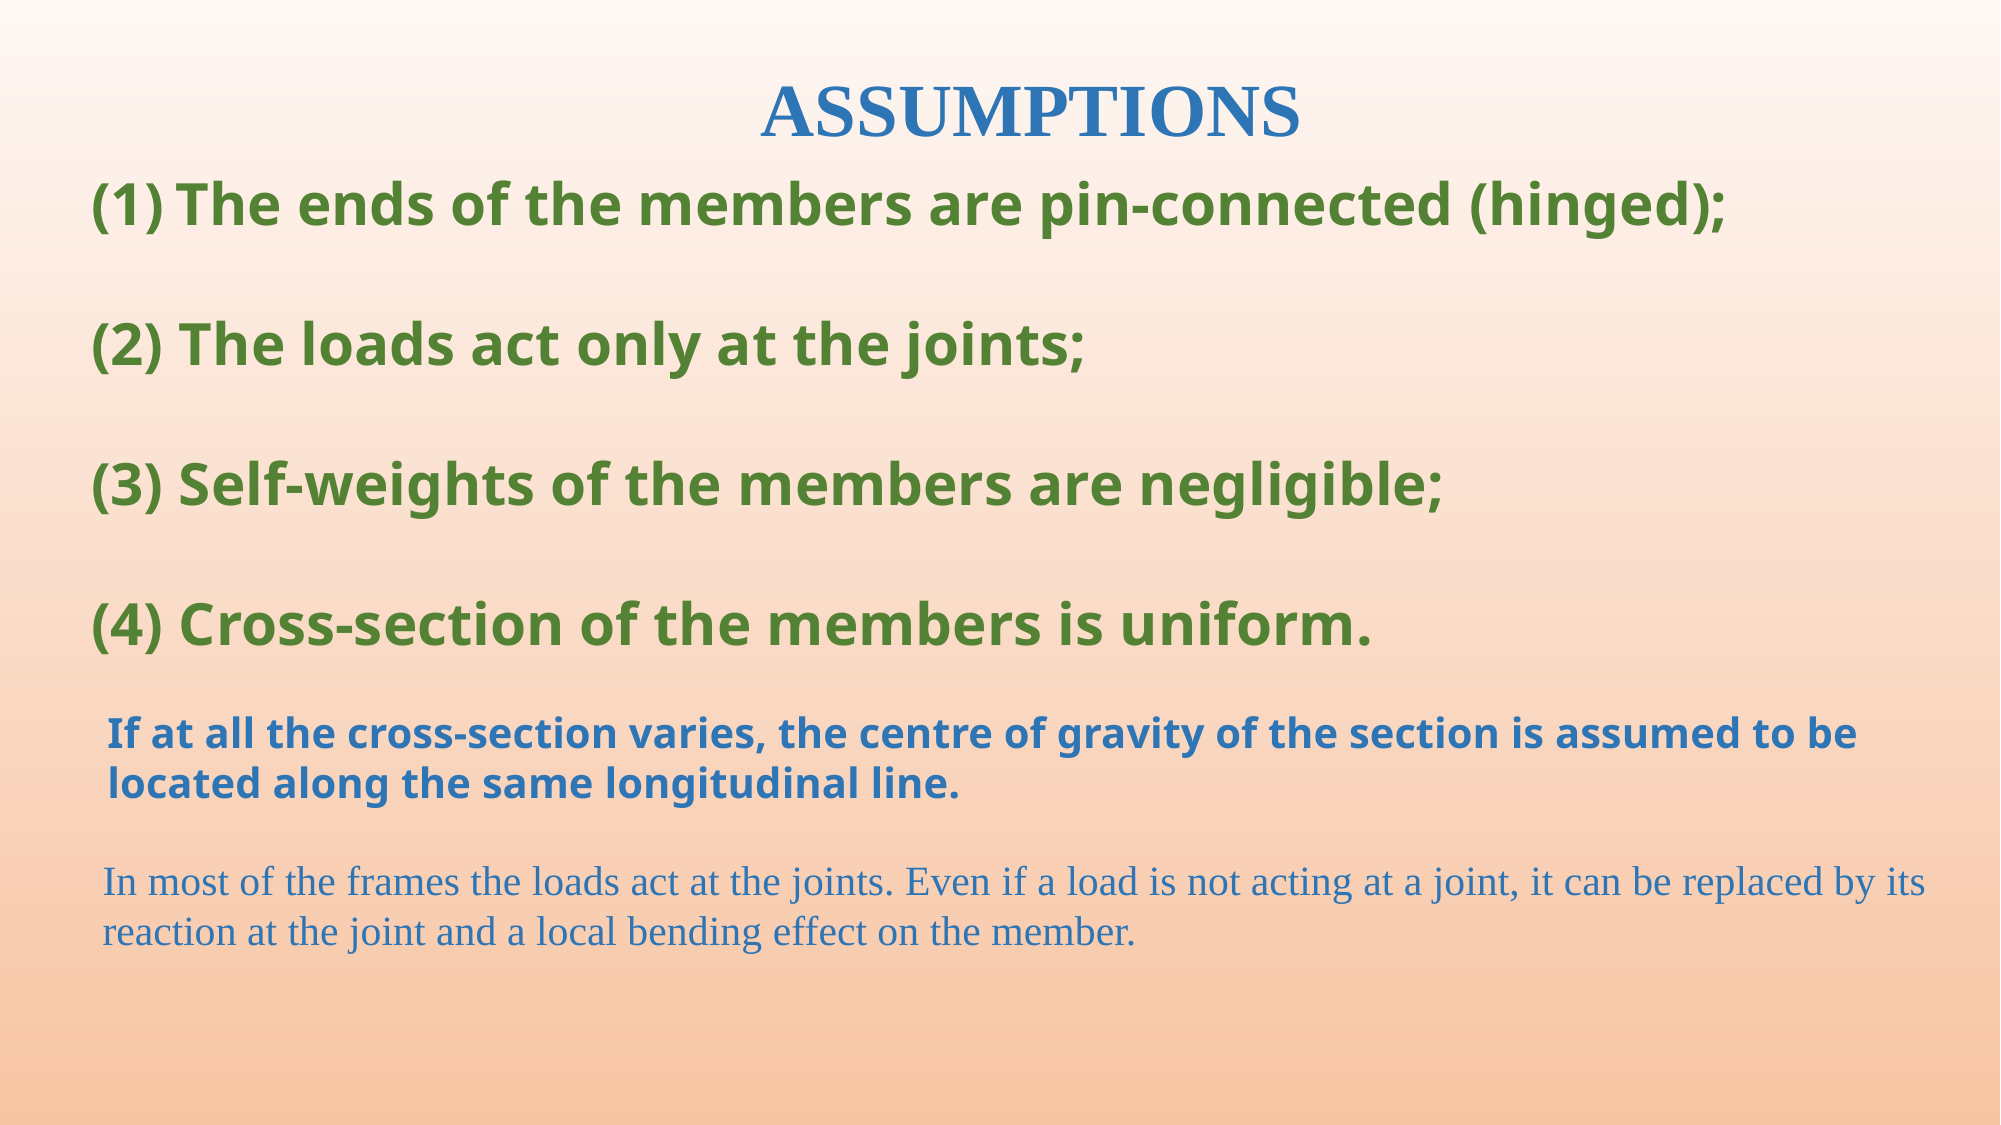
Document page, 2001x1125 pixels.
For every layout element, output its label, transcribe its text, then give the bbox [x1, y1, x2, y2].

text_box If at all the cross-section varies, the centre of gravity of the section is assumed to be located along the same longitudinal line. [92, 699, 1936, 815]
text_box ASSUMPTIONS [745, 53, 1318, 159]
text_box The ends of the members are pin-connected (hinged); (2) The loads act only at the joints; (3) Self-weights of the members are negligible; (4) Cross-section of the members is uniform. [76, 159, 1777, 665]
text_box In most of the frames the loads act at the joints. Even if a load is not acting at a joint, it can be replaced by its reaction at the joint and a local bending effect on the member. [87, 846, 1976, 962]
